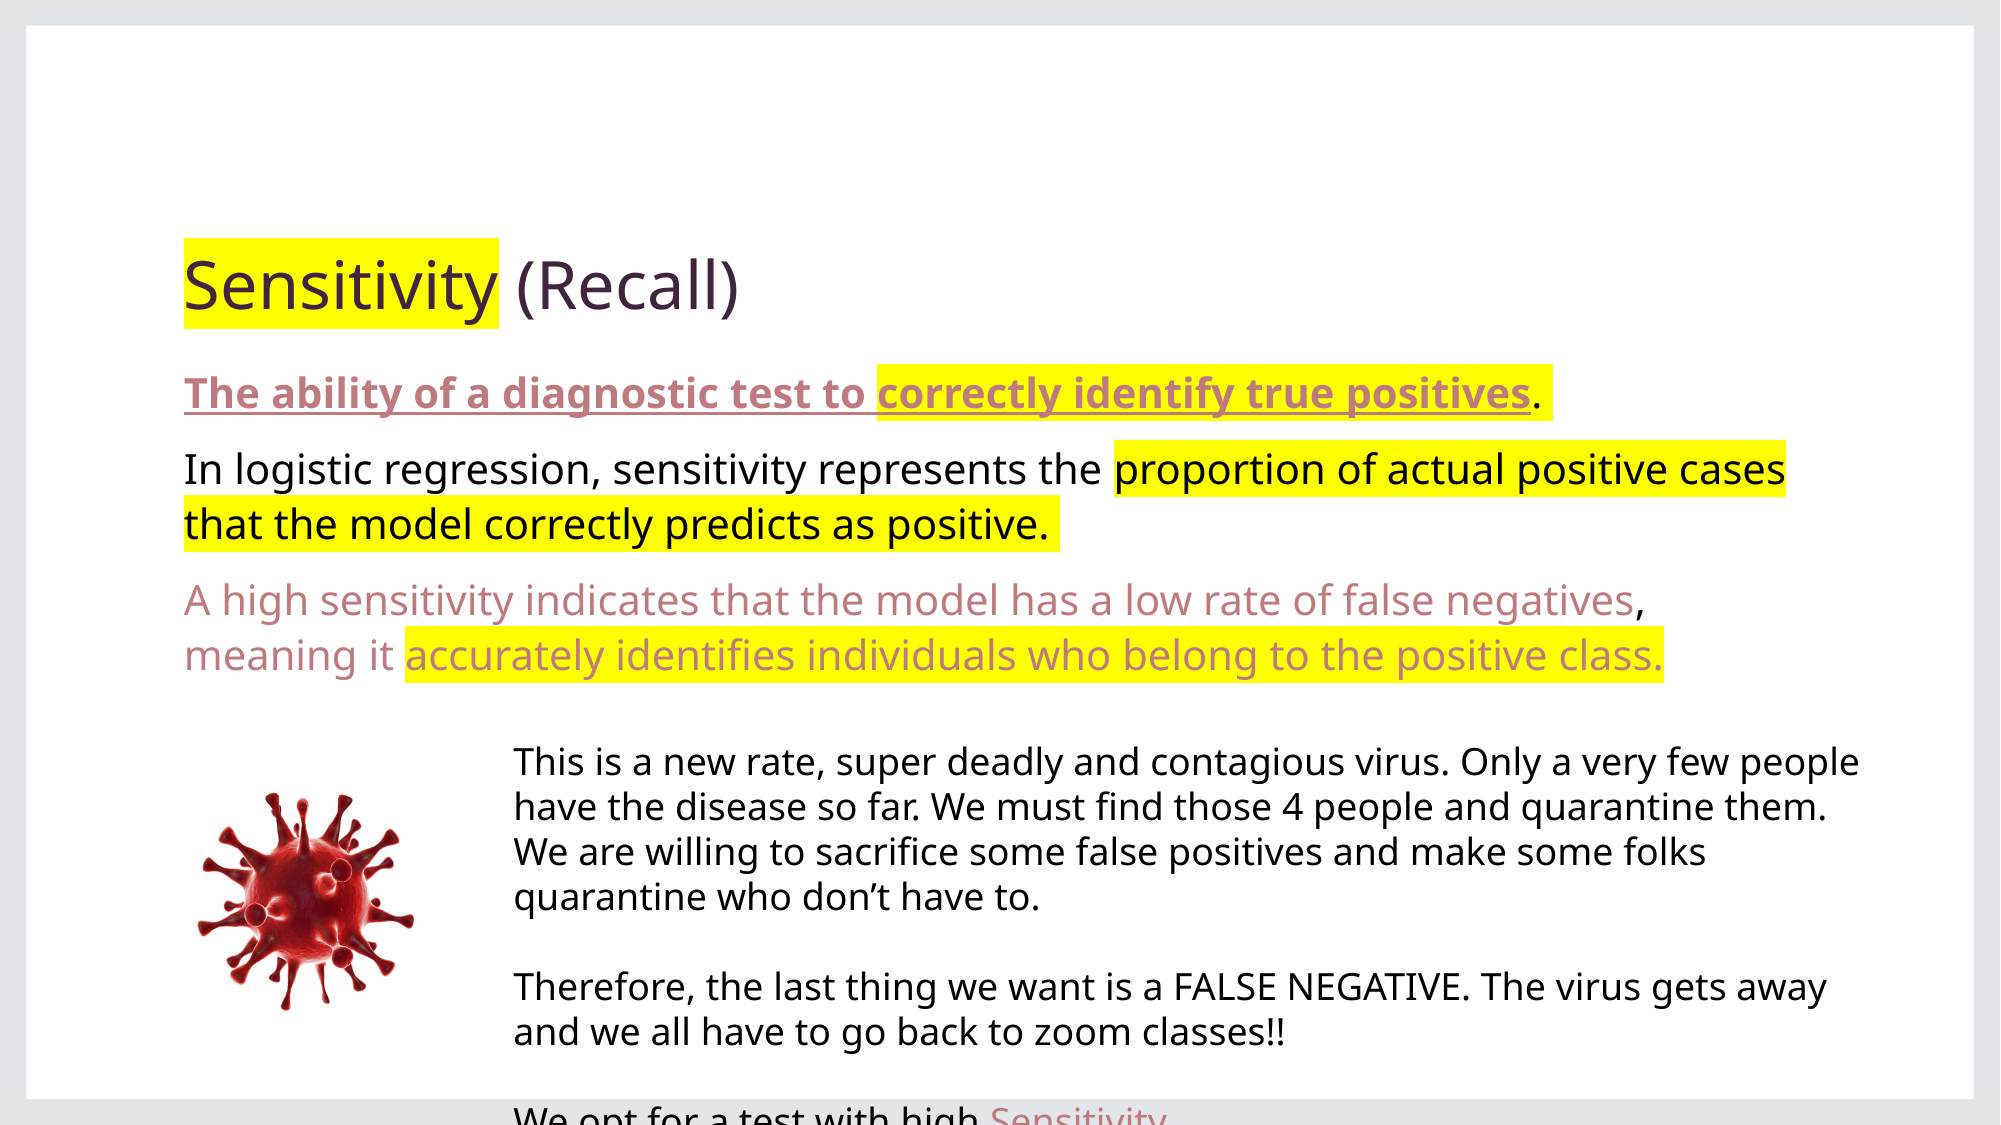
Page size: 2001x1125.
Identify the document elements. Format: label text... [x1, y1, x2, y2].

title Sensitivity (Recall) [168, 118, 1832, 331]
text_box This is a new rate, super deadly and contagious virus. Only a very few people have the disease so far. We must find those 4 people and quarantine them. We are willing to sacrifice some false positives and make some folks quarantine who don’t have to. Therefore, the last thing we want is a FALSE NEGATIVE. The virus gets away and we all have to go back to zoom classes!! We opt for a test with high Sensitivity. [498, 731, 1877, 1125]
picture [168, 757, 449, 1038]
list The ability of a diagnostic test to correctly identify true positives. In logistic regression, sensitivity represents the proportion of actual positive cases that the model correctly predicts as positive. A high sensitivity indicates that the model has a low rate of false negatives, meaning it accurately identifies individuals who belong to the positive class. [168, 354, 1832, 722]
